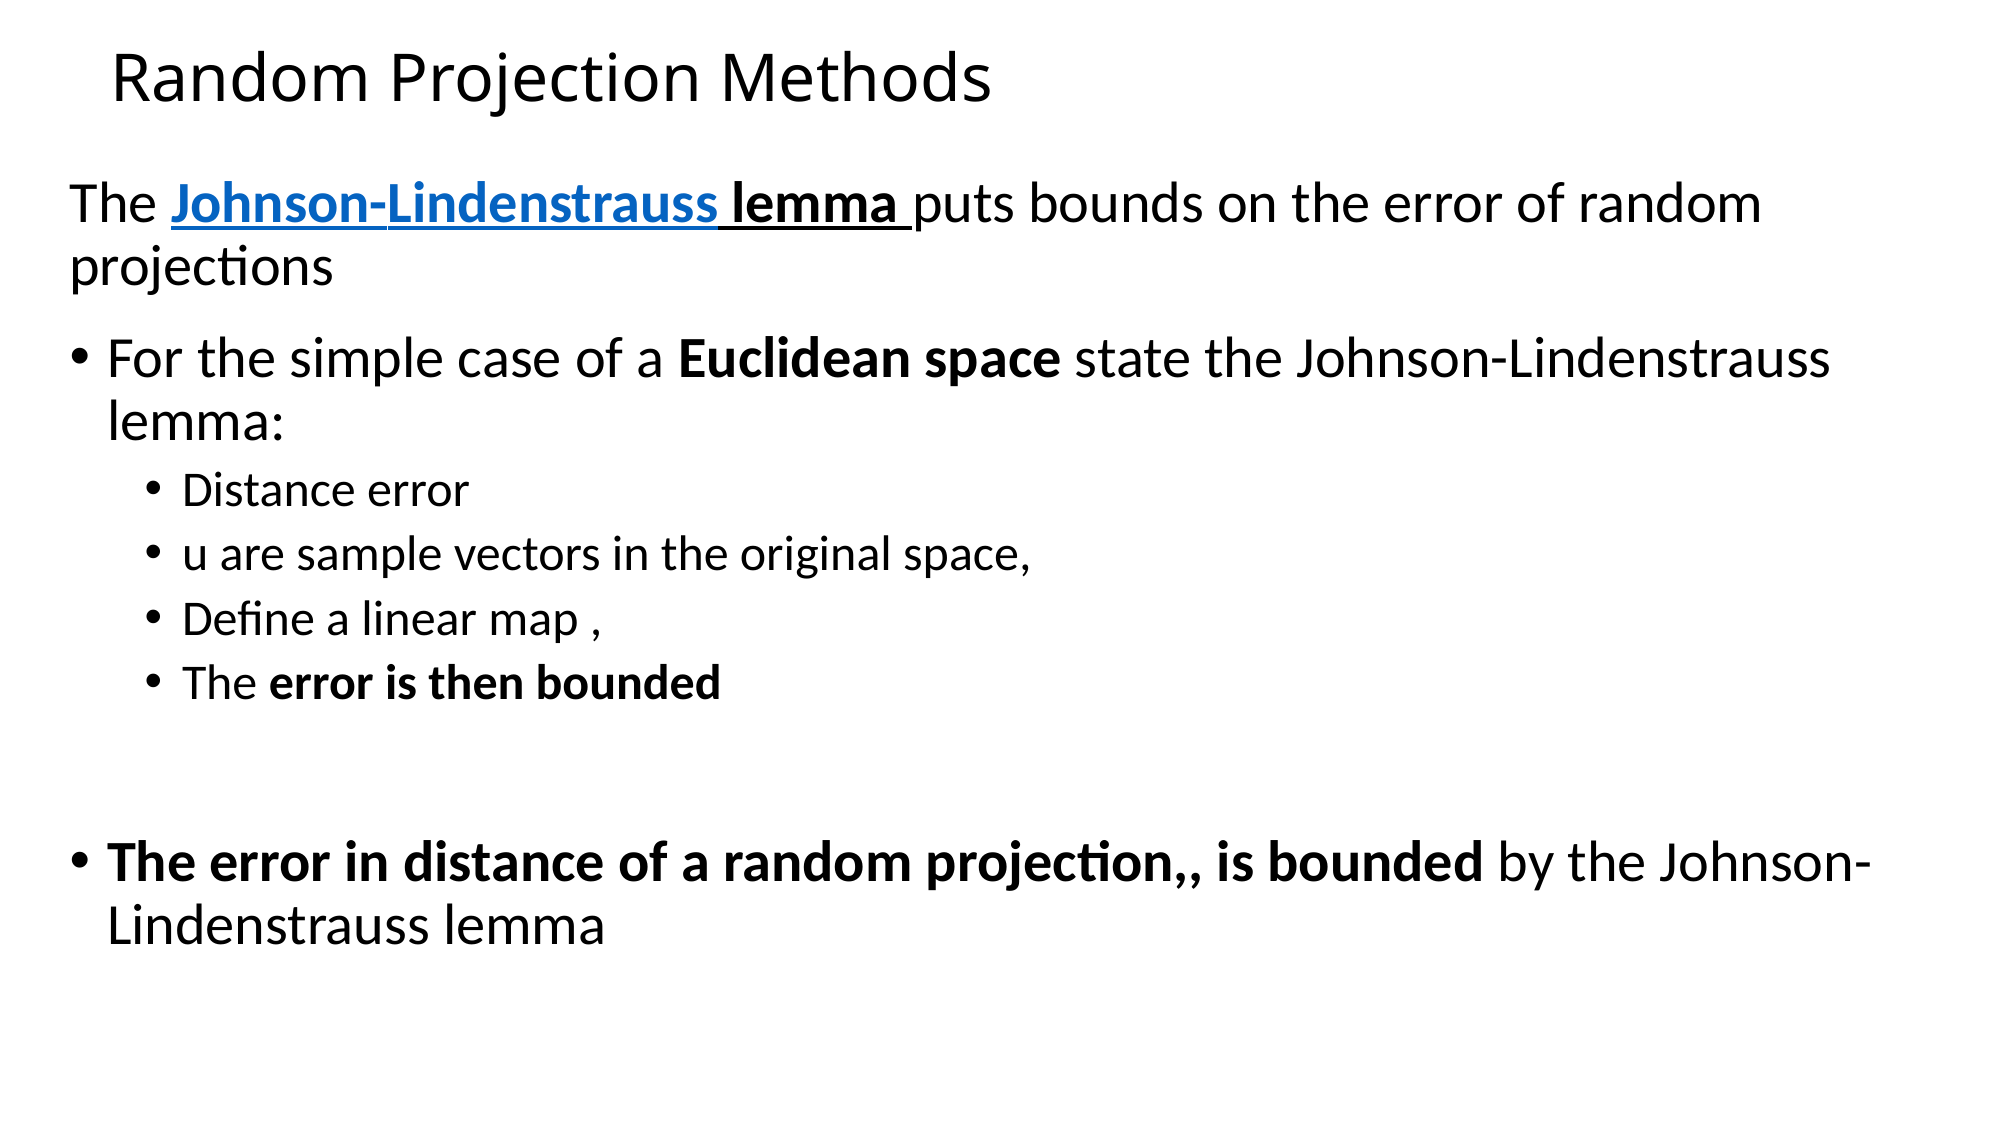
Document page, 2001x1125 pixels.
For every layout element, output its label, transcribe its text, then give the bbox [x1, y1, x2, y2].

title Random Projection Methods [95, 36, 1821, 124]
